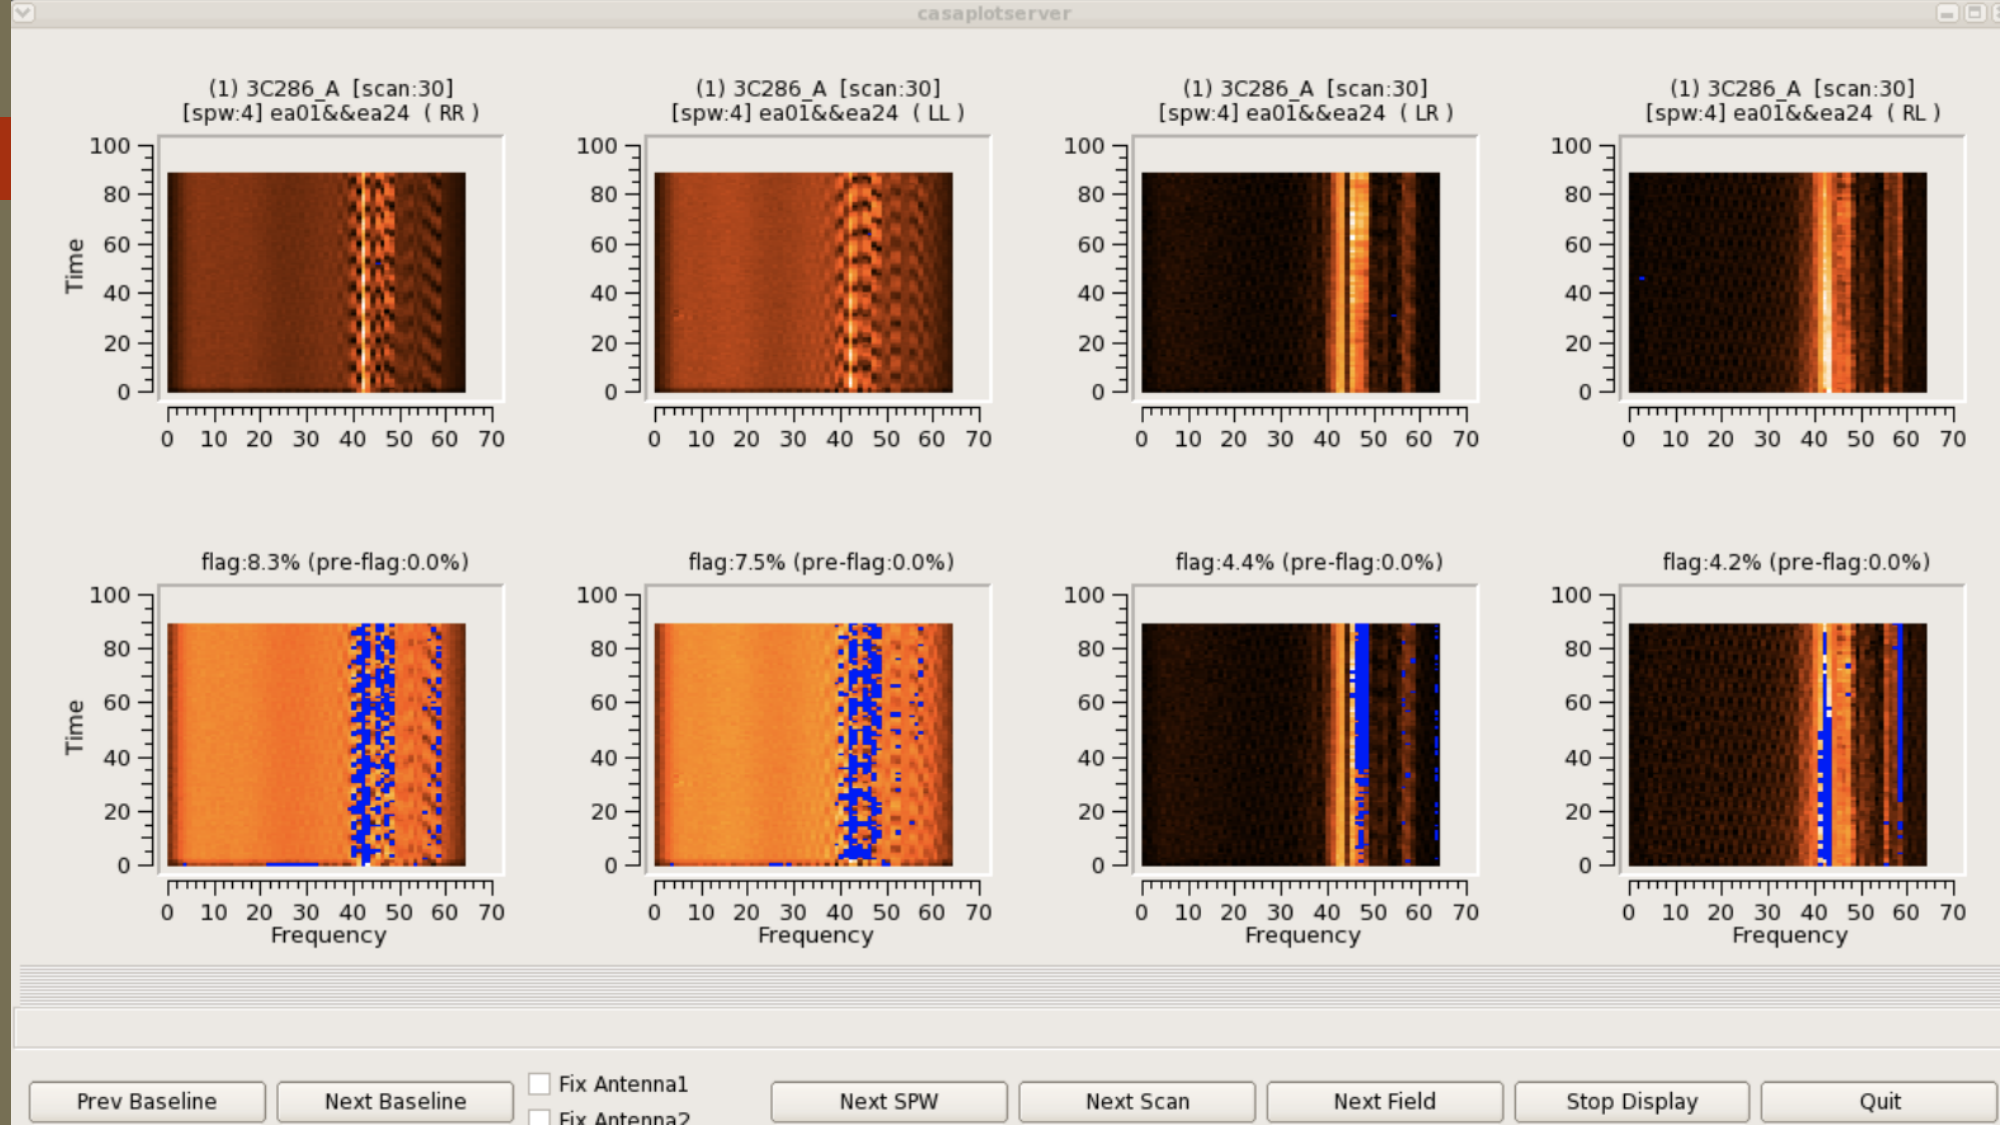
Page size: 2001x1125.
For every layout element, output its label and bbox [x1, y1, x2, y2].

list [11, 0, 2000, 1125]
